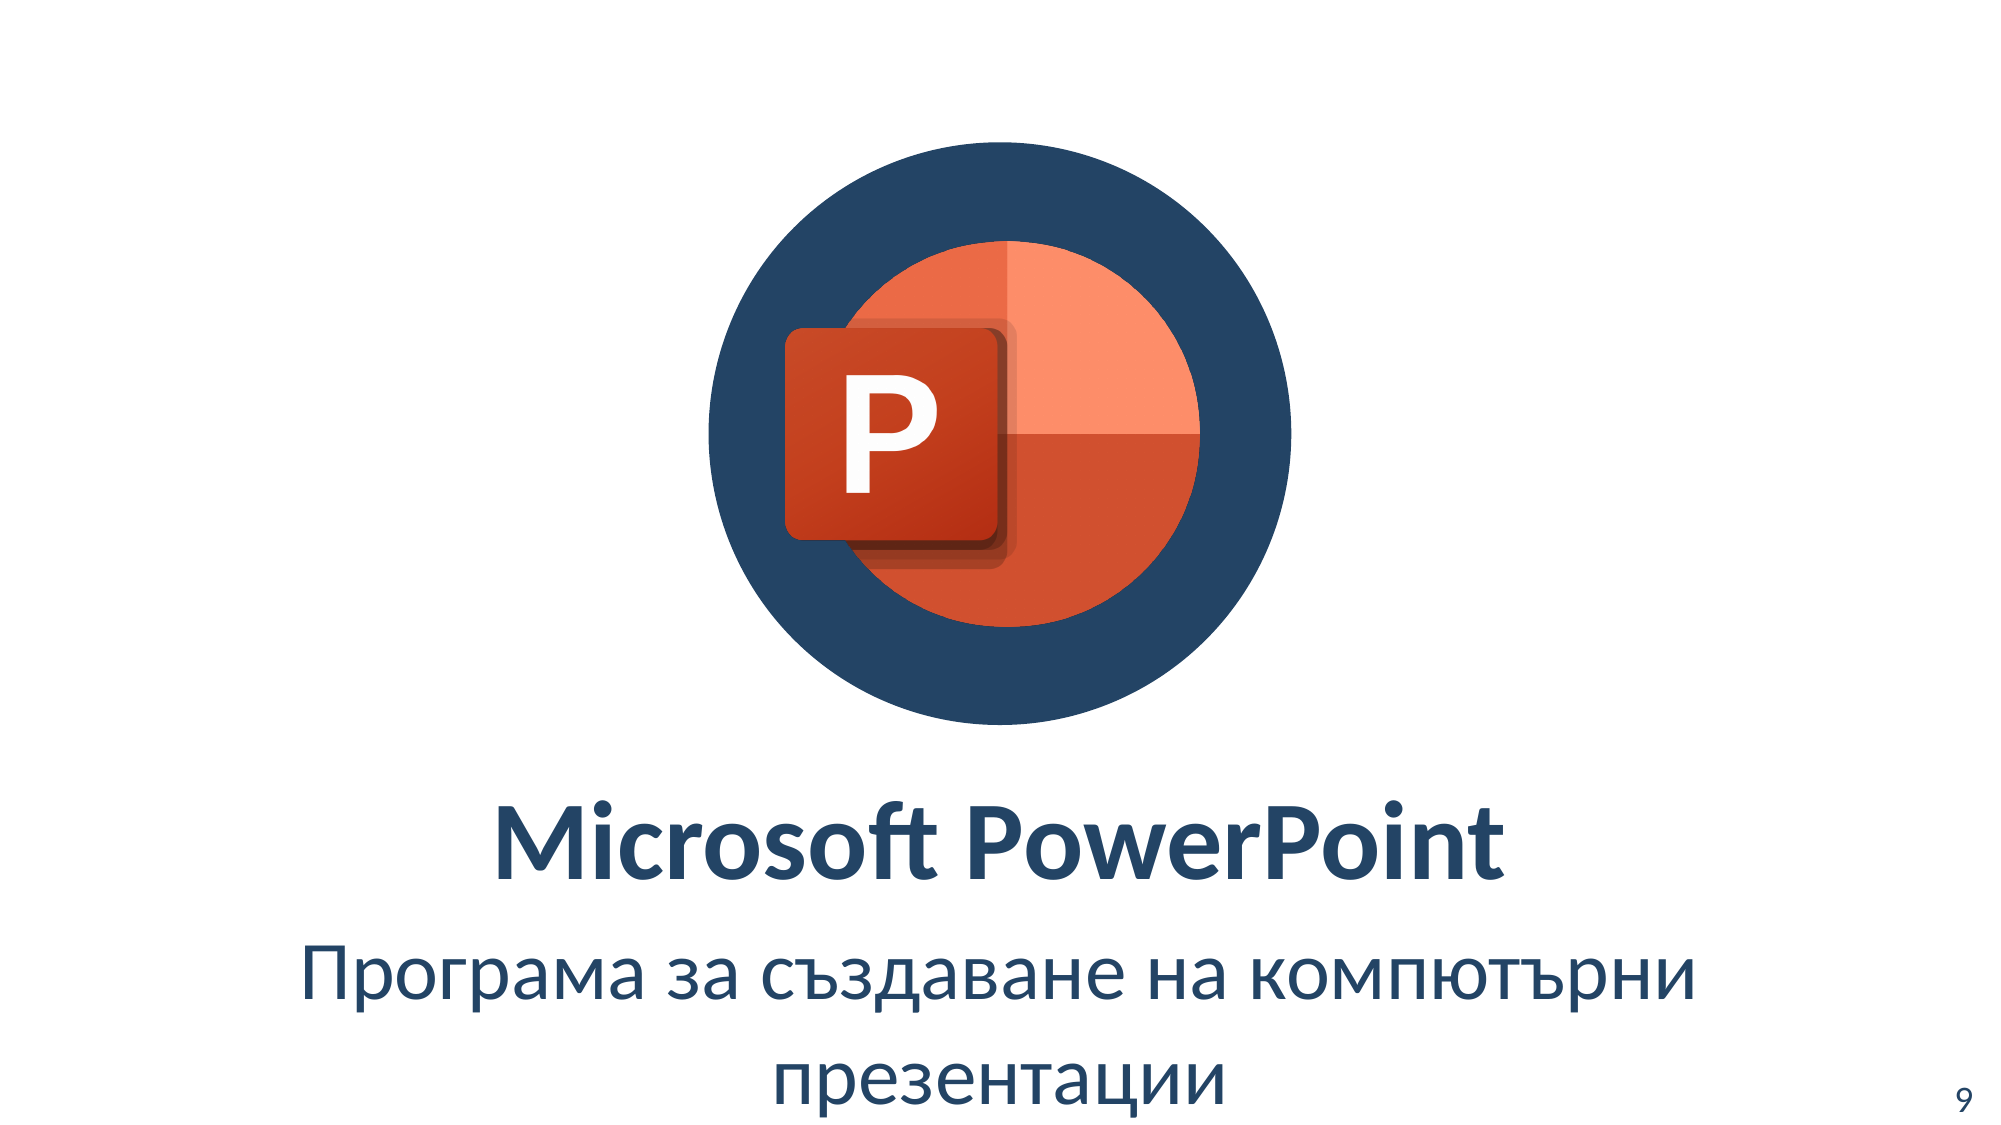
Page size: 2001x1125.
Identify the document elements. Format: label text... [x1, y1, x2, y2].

subtitle Програма за създаване на компютърни презентации [100, 916, 1900, 1117]
slide_number 9 [1939, 1067, 2000, 1117]
picture [785, 241, 1200, 627]
title Microsoft PowerPoint [100, 771, 1900, 898]
